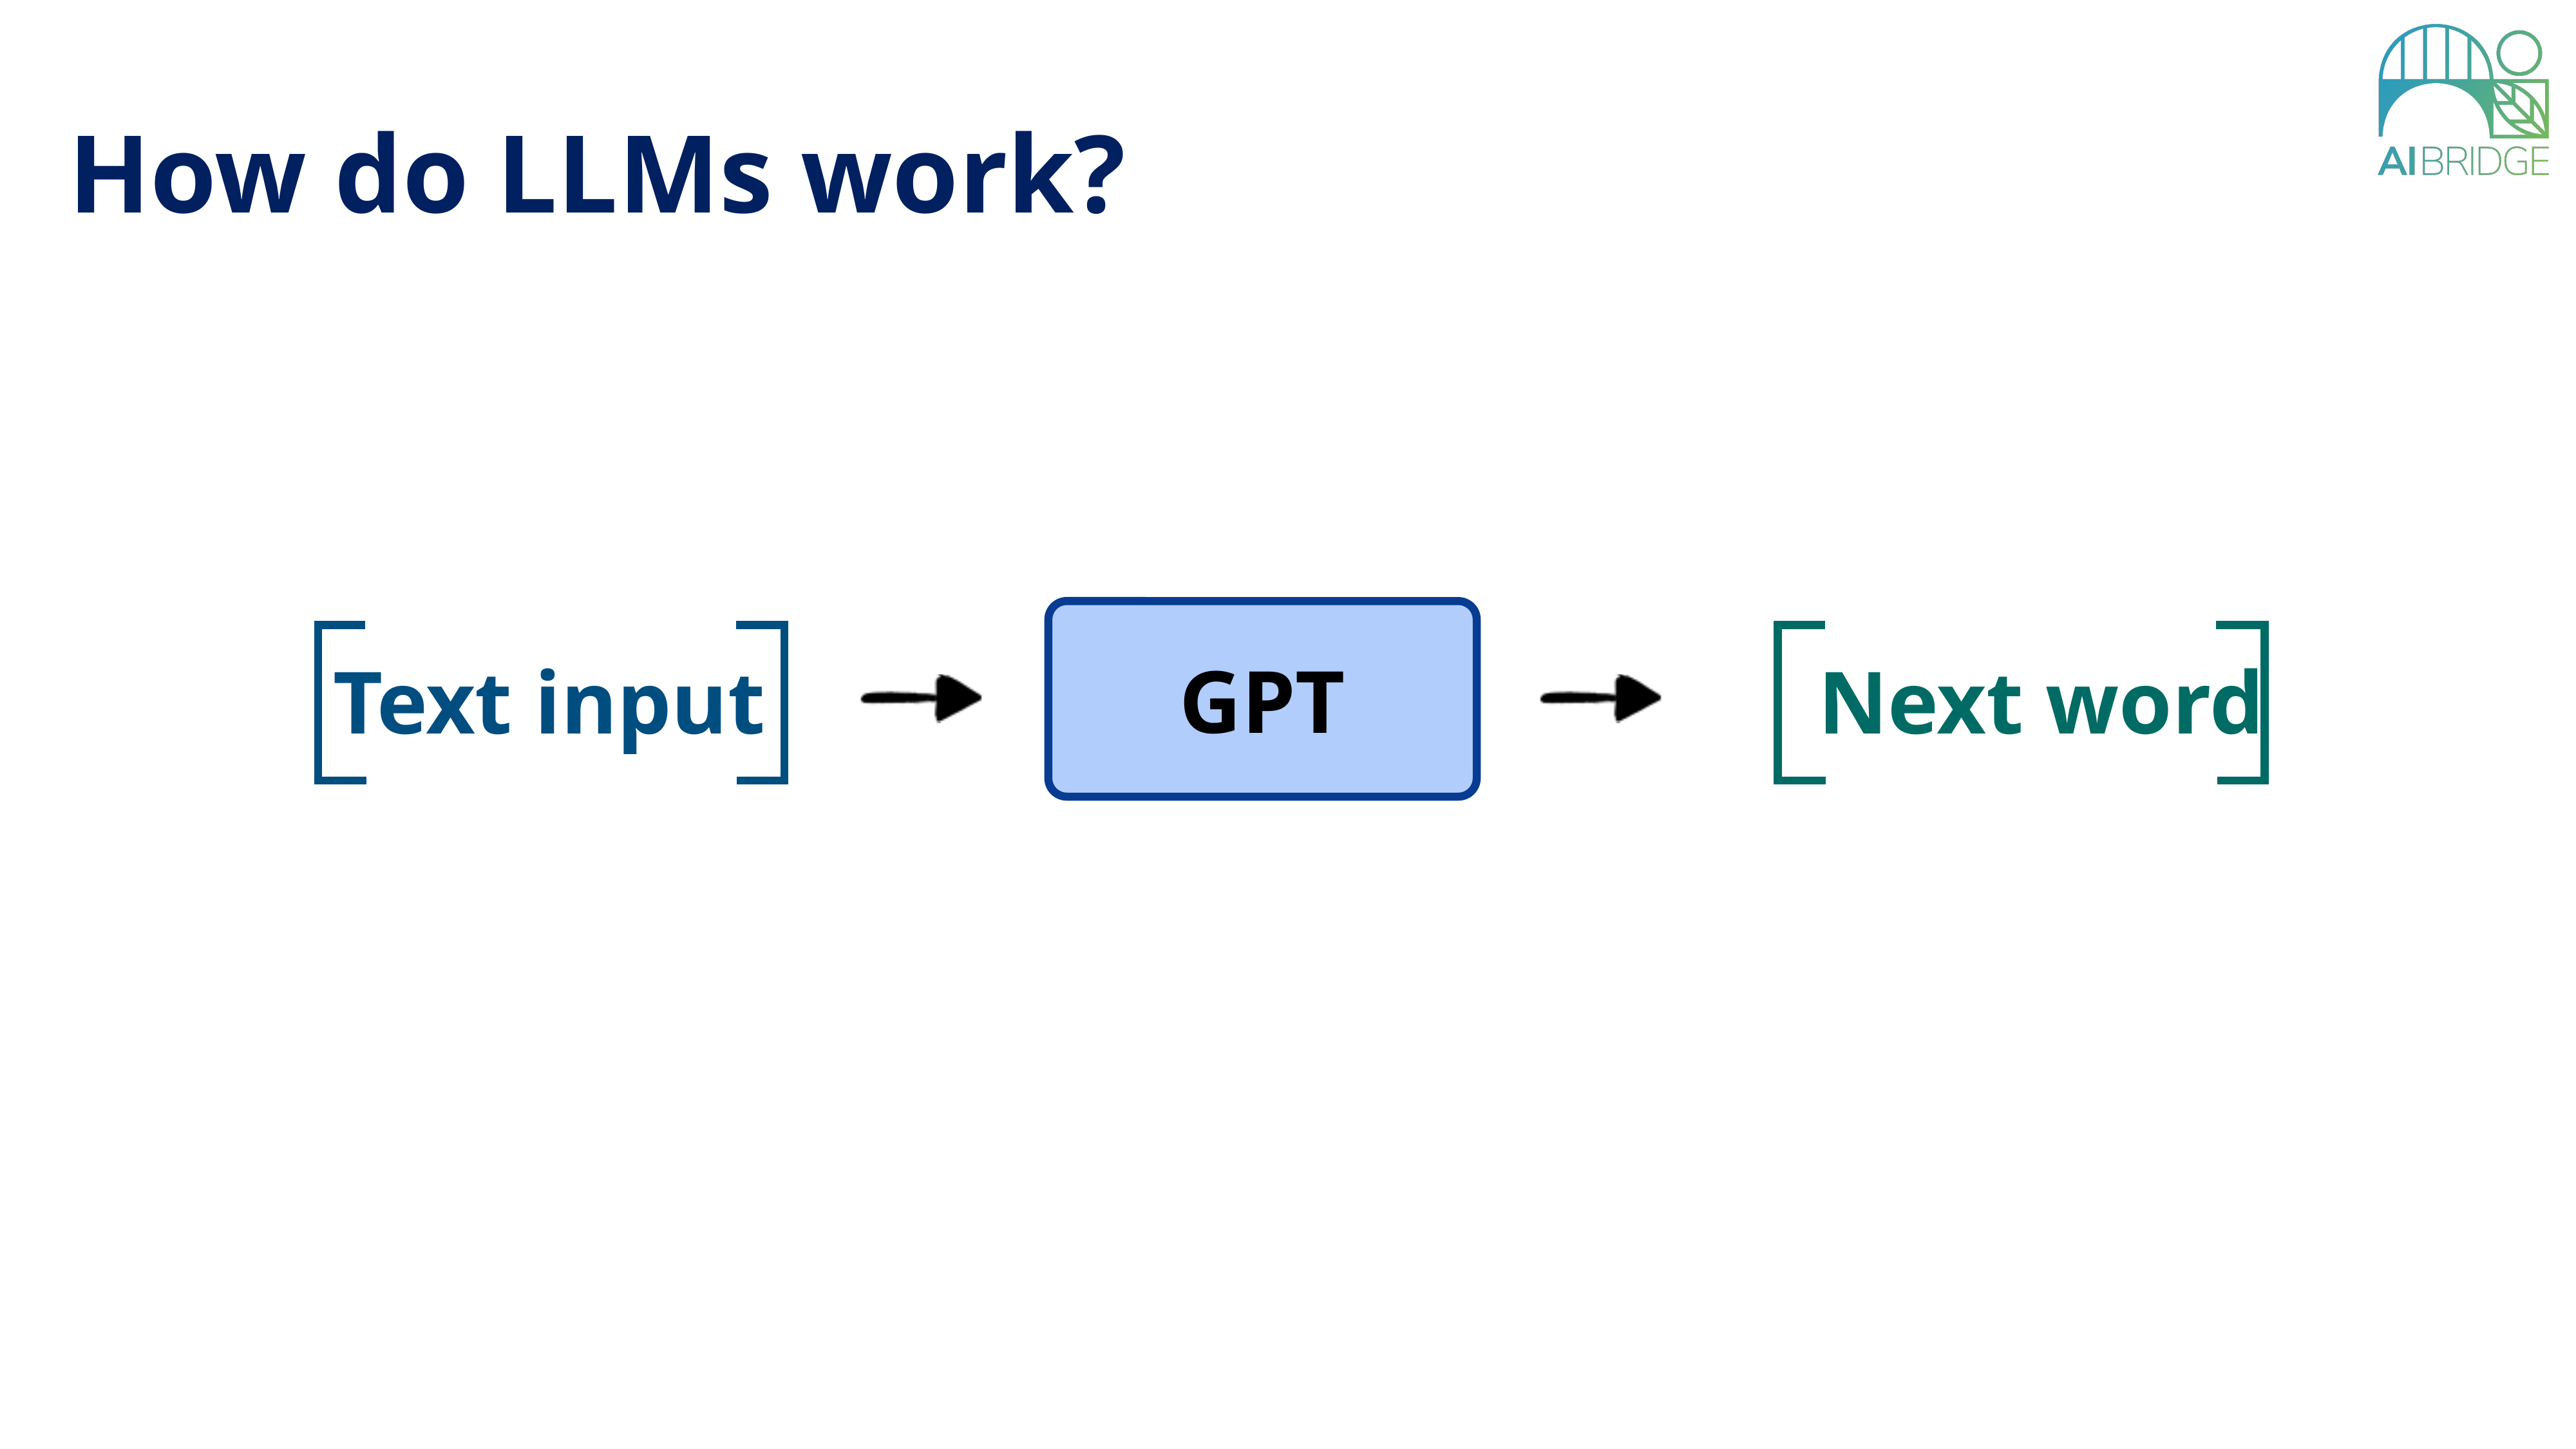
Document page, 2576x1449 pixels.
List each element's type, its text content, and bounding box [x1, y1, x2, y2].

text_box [232, 601, 2438, 797]
text_box How do LLMs work? [59, 95, 2249, 384]
picture [2378, 24, 2549, 175]
